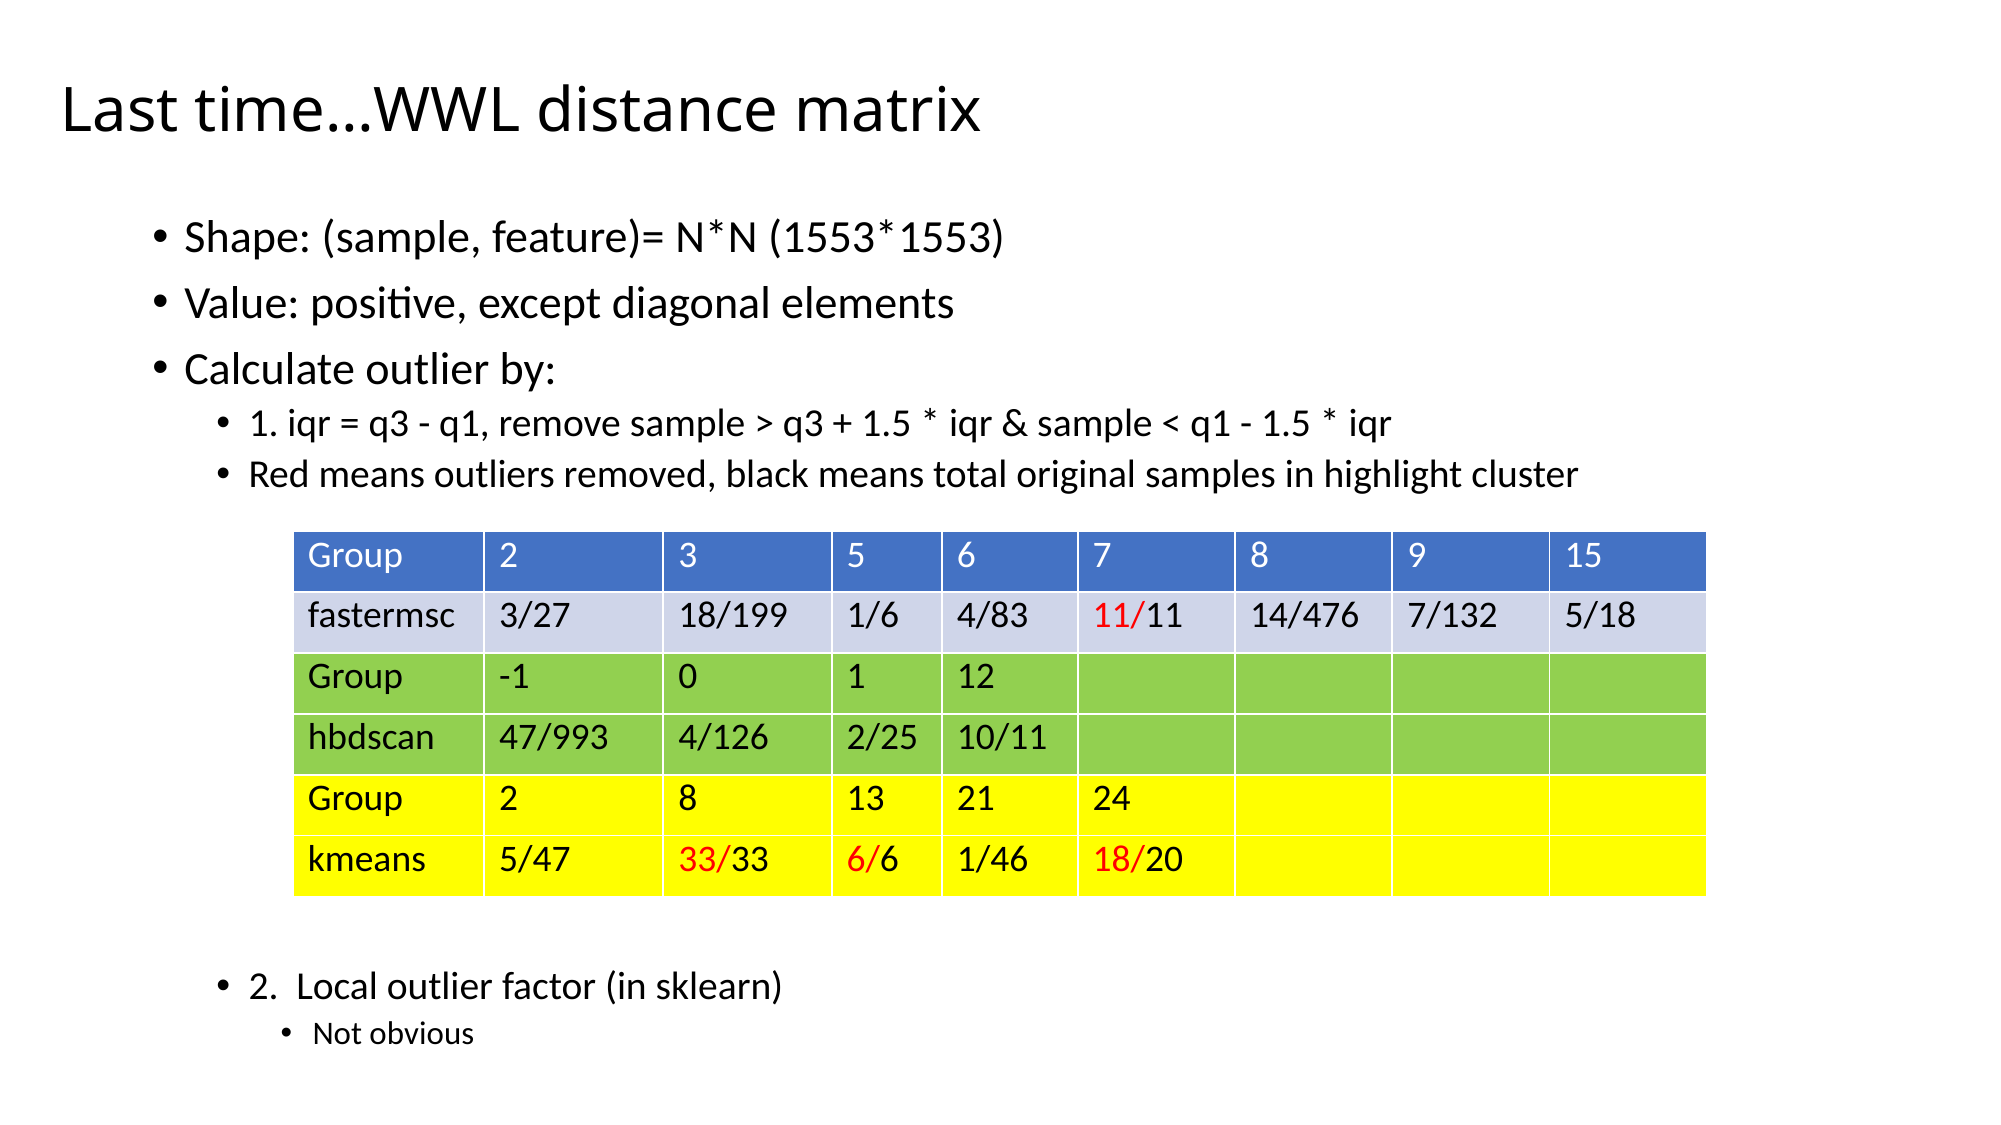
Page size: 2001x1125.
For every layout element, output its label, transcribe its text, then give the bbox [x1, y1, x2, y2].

table_cell 24 [1079, 776, 1234, 835]
table_cell [1550, 836, 1706, 896]
table_cell [1236, 715, 1391, 774]
table_cell [1236, 776, 1391, 835]
table_cell [1393, 776, 1549, 835]
table_cell 11/11 [1079, 593, 1234, 652]
table_cell [1550, 654, 1706, 713]
table_cell [1393, 836, 1549, 896]
table_cell 1 [833, 654, 941, 713]
table_header Group [294, 532, 483, 591]
table_cell kmeans [294, 836, 483, 896]
table_cell 1/6 [833, 593, 941, 652]
table_cell [1079, 715, 1234, 774]
table_cell 8 [664, 776, 831, 835]
table_cell 3/27 [485, 593, 662, 652]
table_cell [1079, 654, 1234, 713]
table_header 8 [1236, 532, 1391, 591]
table_cell 47/993 [485, 715, 662, 774]
table_cell 0 [664, 654, 831, 713]
table_cell Group [294, 654, 483, 713]
table_header 9 [1393, 532, 1549, 591]
table_cell 21 [943, 776, 1077, 835]
table_cell 1/46 [943, 836, 1077, 896]
table_cell [1393, 654, 1549, 713]
table_header 5 [833, 532, 941, 591]
table_cell hbdscan [294, 715, 483, 774]
table_cell Group [294, 776, 483, 835]
table_cell 6/6 [833, 836, 941, 896]
table_cell 18/20 [1079, 836, 1234, 896]
table_header 2 [485, 532, 662, 591]
table_cell 12 [943, 654, 1077, 713]
table_cell 33/33 [664, 836, 831, 896]
table_header 3 [664, 532, 831, 591]
table_cell fastermsc [294, 593, 483, 652]
table_header 6 [943, 532, 1077, 591]
table_cell 5/18 [1550, 593, 1706, 652]
list Shape: (sample, feature)= N*N (1553*1553) Value: positive, except diagonal elements Calculate outlier by: 1. iqr = q3 - q1, remove sample > q3 + 1.5 * iqr & sample < q1 - 1.5 * iqr Red means outliers removed, black means total original samples in highlight cluster 2. Local outlier factor (in sklearn) Not obvious [137, 205, 1952, 1067]
table_cell [1393, 715, 1549, 774]
table_cell [1550, 776, 1706, 835]
table_cell 4/126 [664, 715, 831, 774]
table_cell [1236, 836, 1391, 896]
table_cell 4/83 [943, 593, 1077, 652]
table_cell 2/25 [833, 715, 941, 774]
title Last time…WWL distance matrix [45, 41, 1000, 182]
table_cell -1 [485, 654, 662, 713]
table_cell [1550, 715, 1706, 774]
table_cell [1236, 654, 1391, 713]
table_cell 7/132 [1393, 593, 1549, 652]
table_cell 5/47 [485, 836, 662, 896]
table_header 15 [1550, 532, 1706, 591]
table_cell 18/199 [664, 593, 831, 652]
table_cell 14/476 [1236, 593, 1391, 652]
table_cell 2 [485, 776, 662, 835]
table_header 7 [1079, 532, 1234, 591]
table_cell 10/11 [943, 715, 1077, 774]
table_cell 13 [833, 776, 941, 835]
